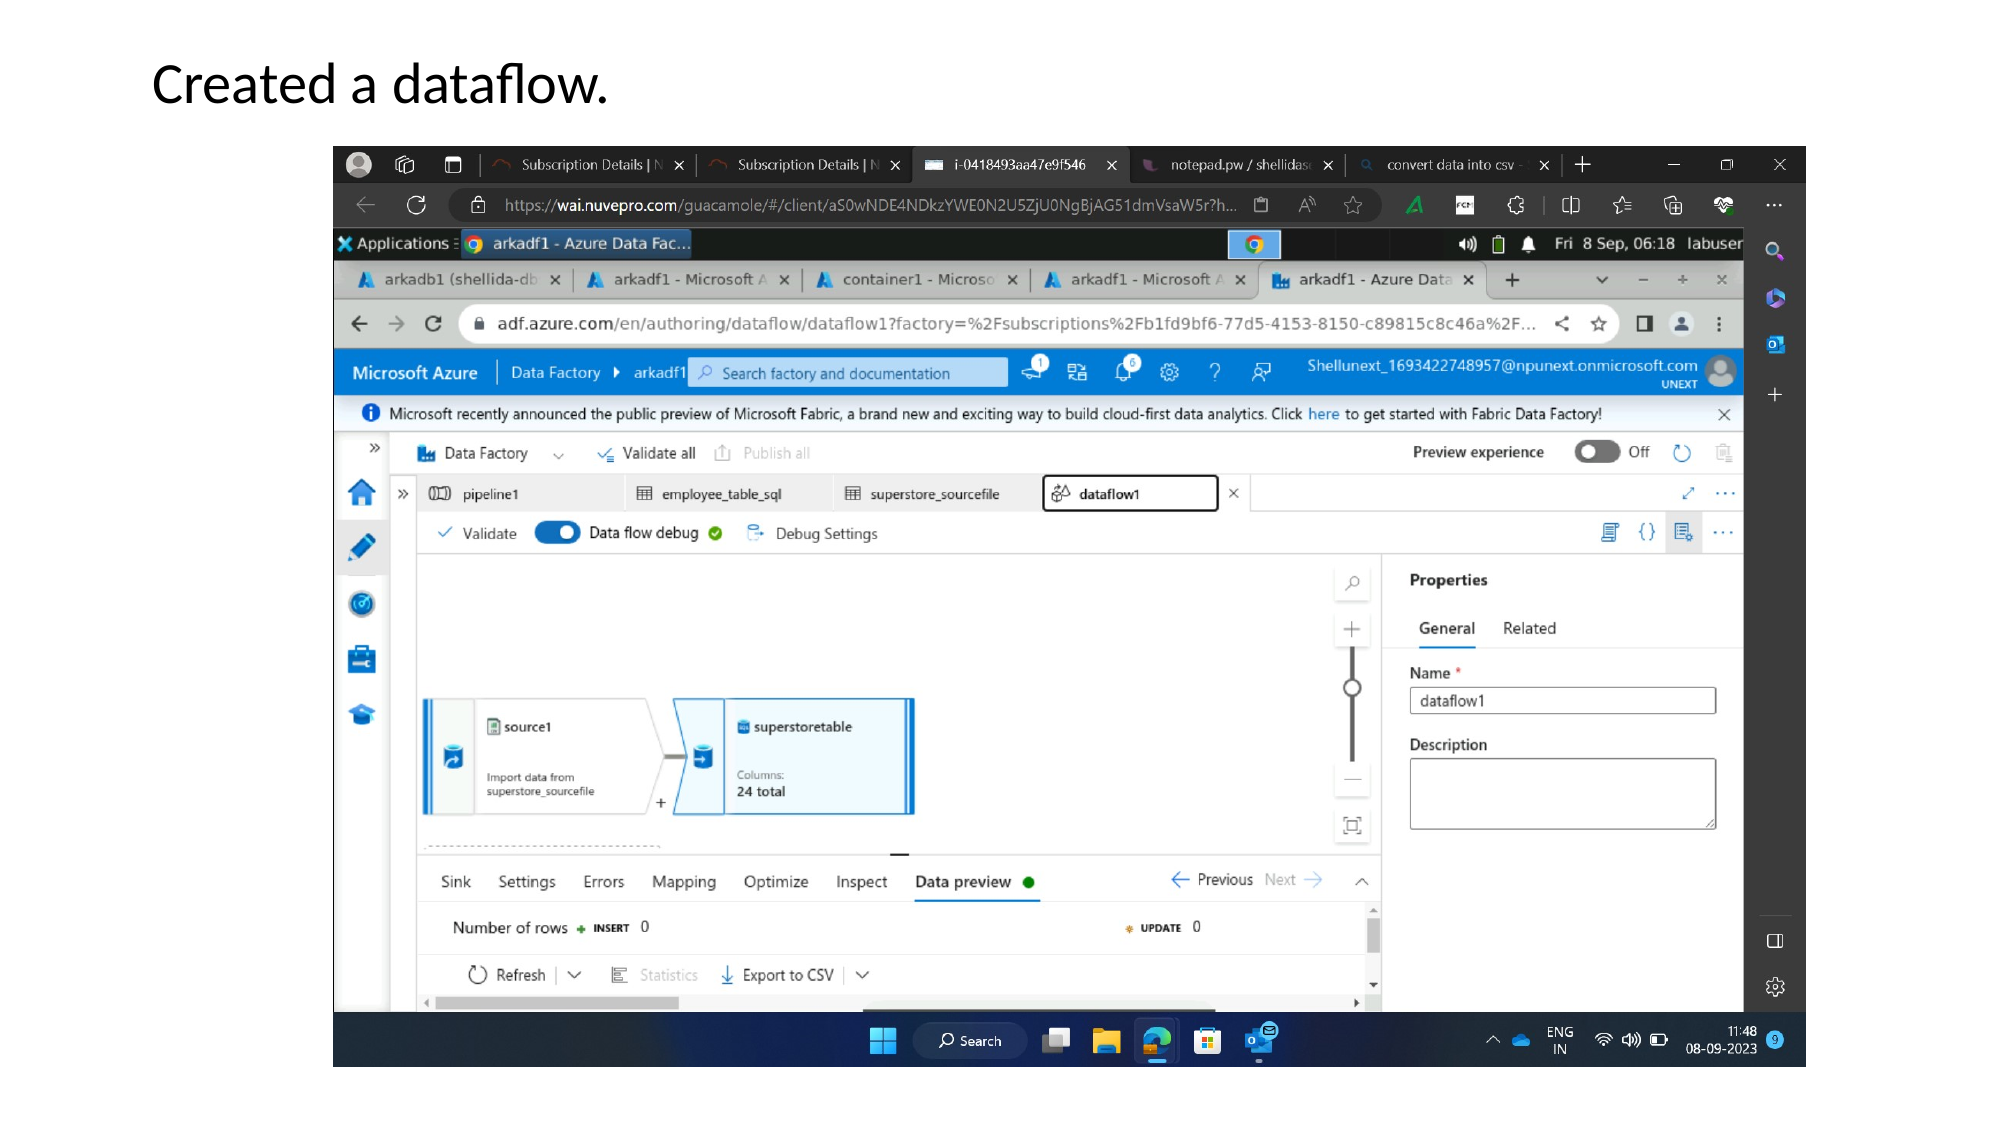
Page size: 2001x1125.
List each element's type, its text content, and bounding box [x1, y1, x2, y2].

list Created a dataflow. [137, 45, 1863, 1014]
picture [333, 146, 1806, 1067]
